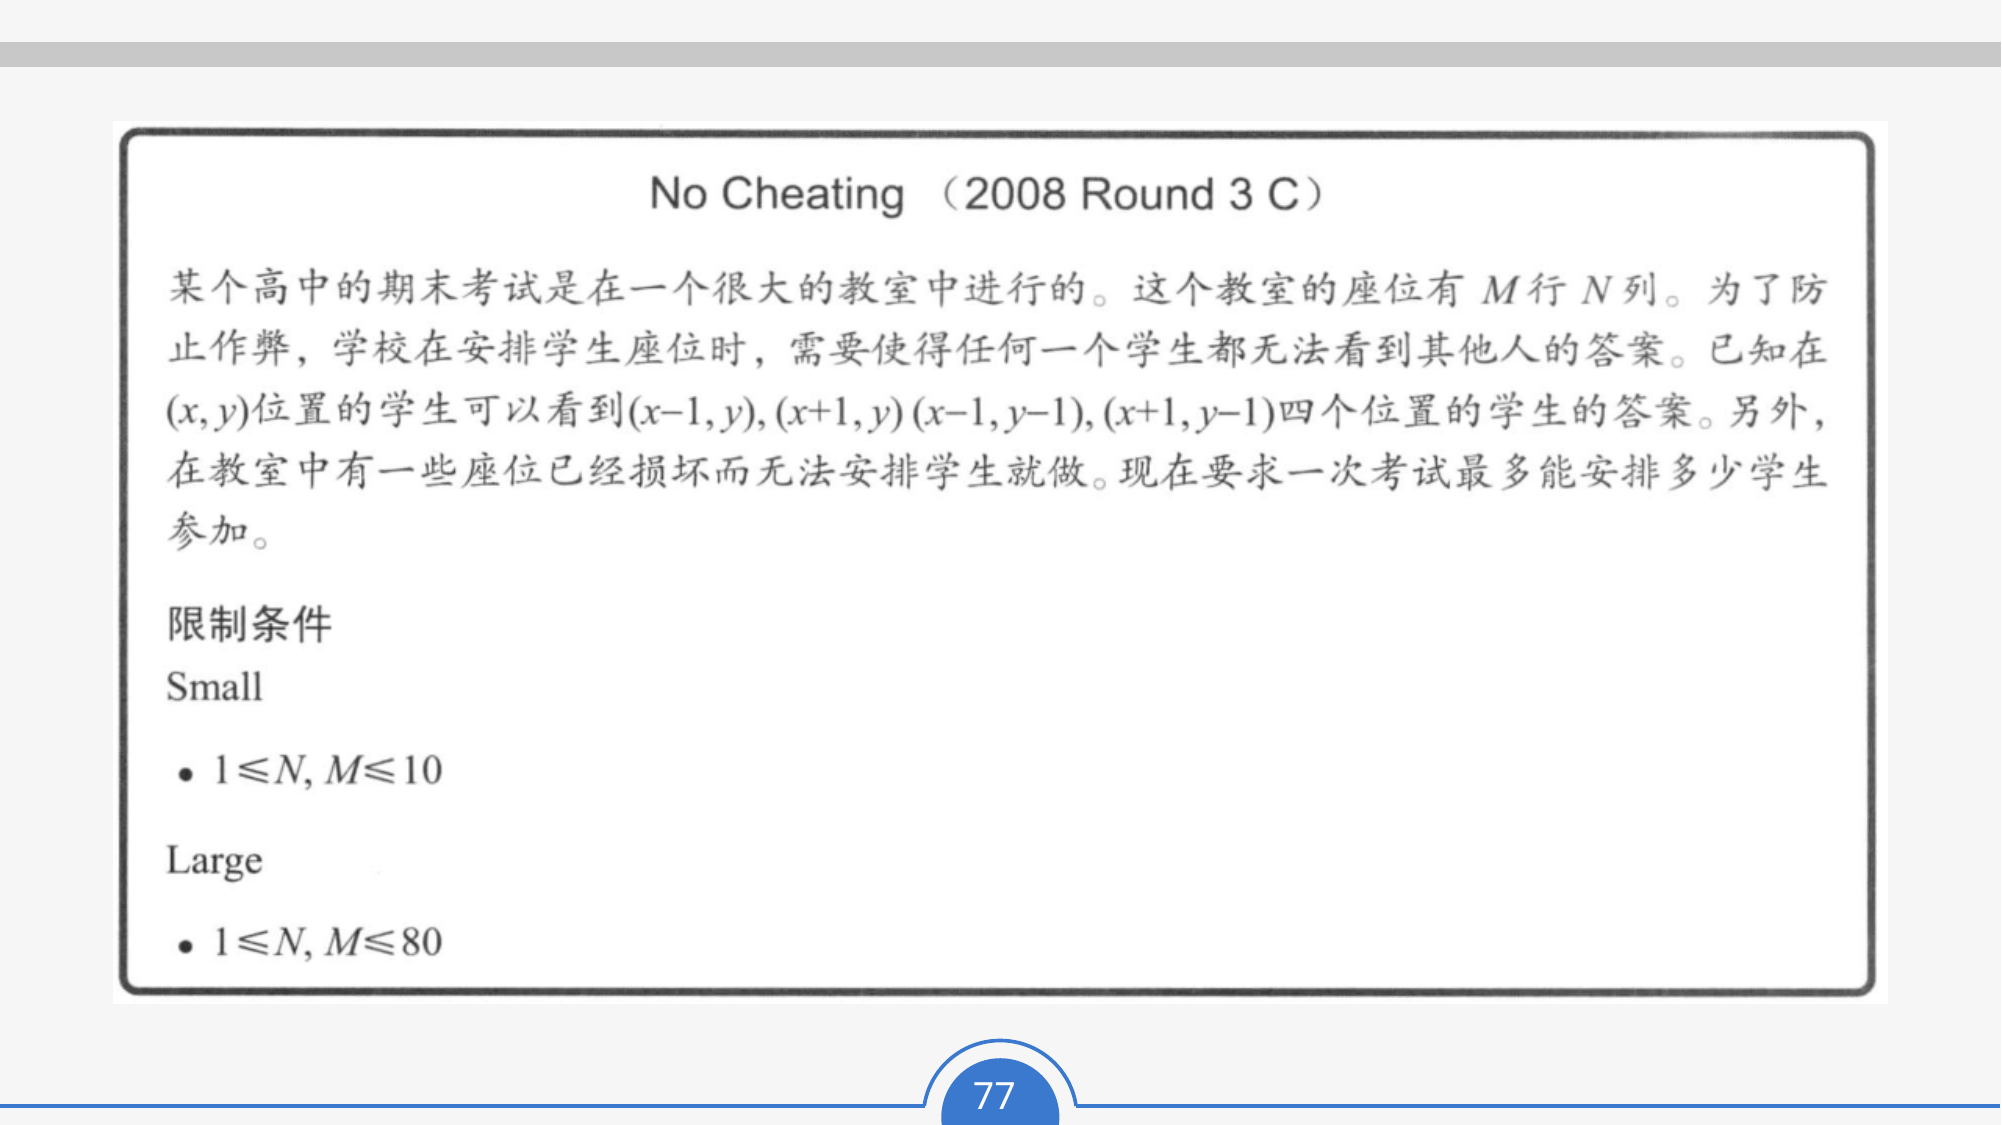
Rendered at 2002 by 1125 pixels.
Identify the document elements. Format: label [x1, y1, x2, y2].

picture [113, 121, 1888, 1004]
